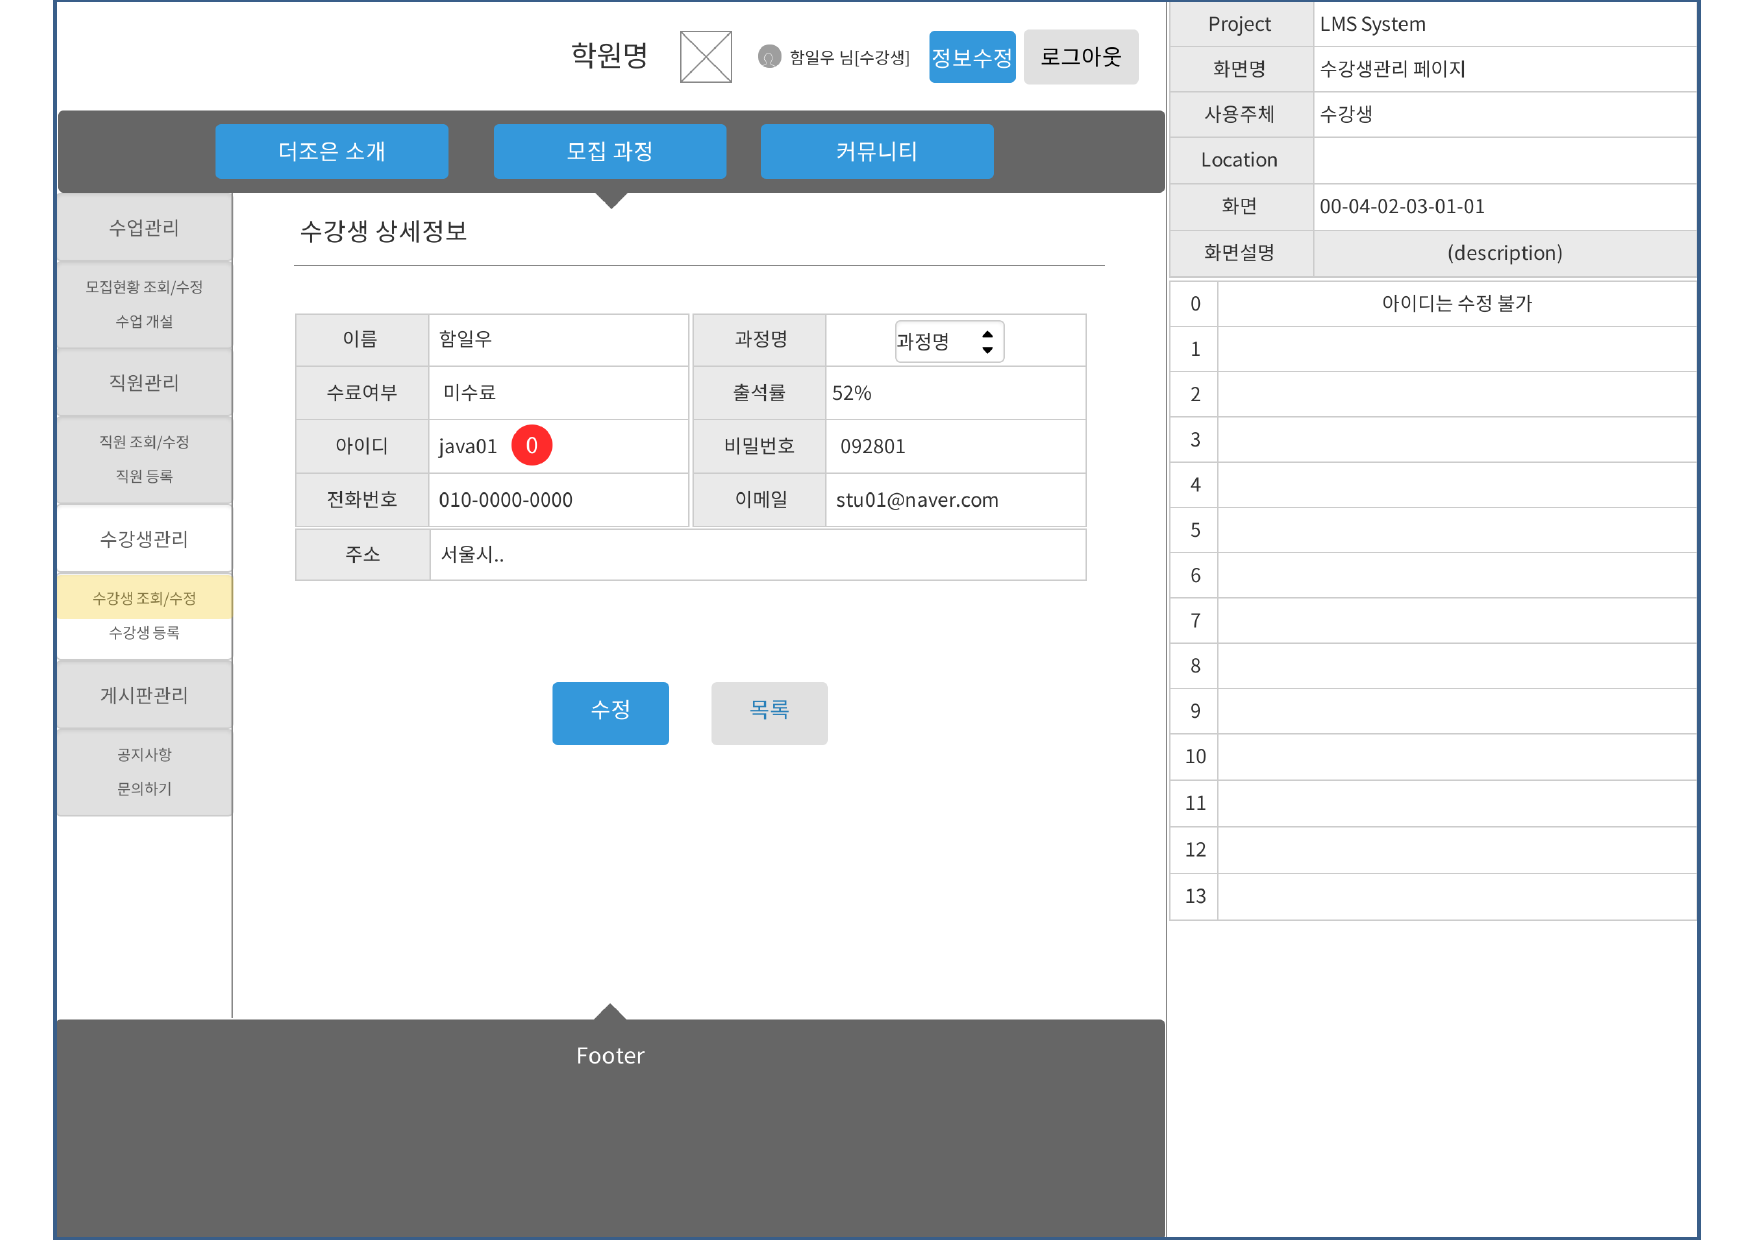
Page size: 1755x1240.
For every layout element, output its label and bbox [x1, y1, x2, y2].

text_box [55, 0, 1699, 1240]
